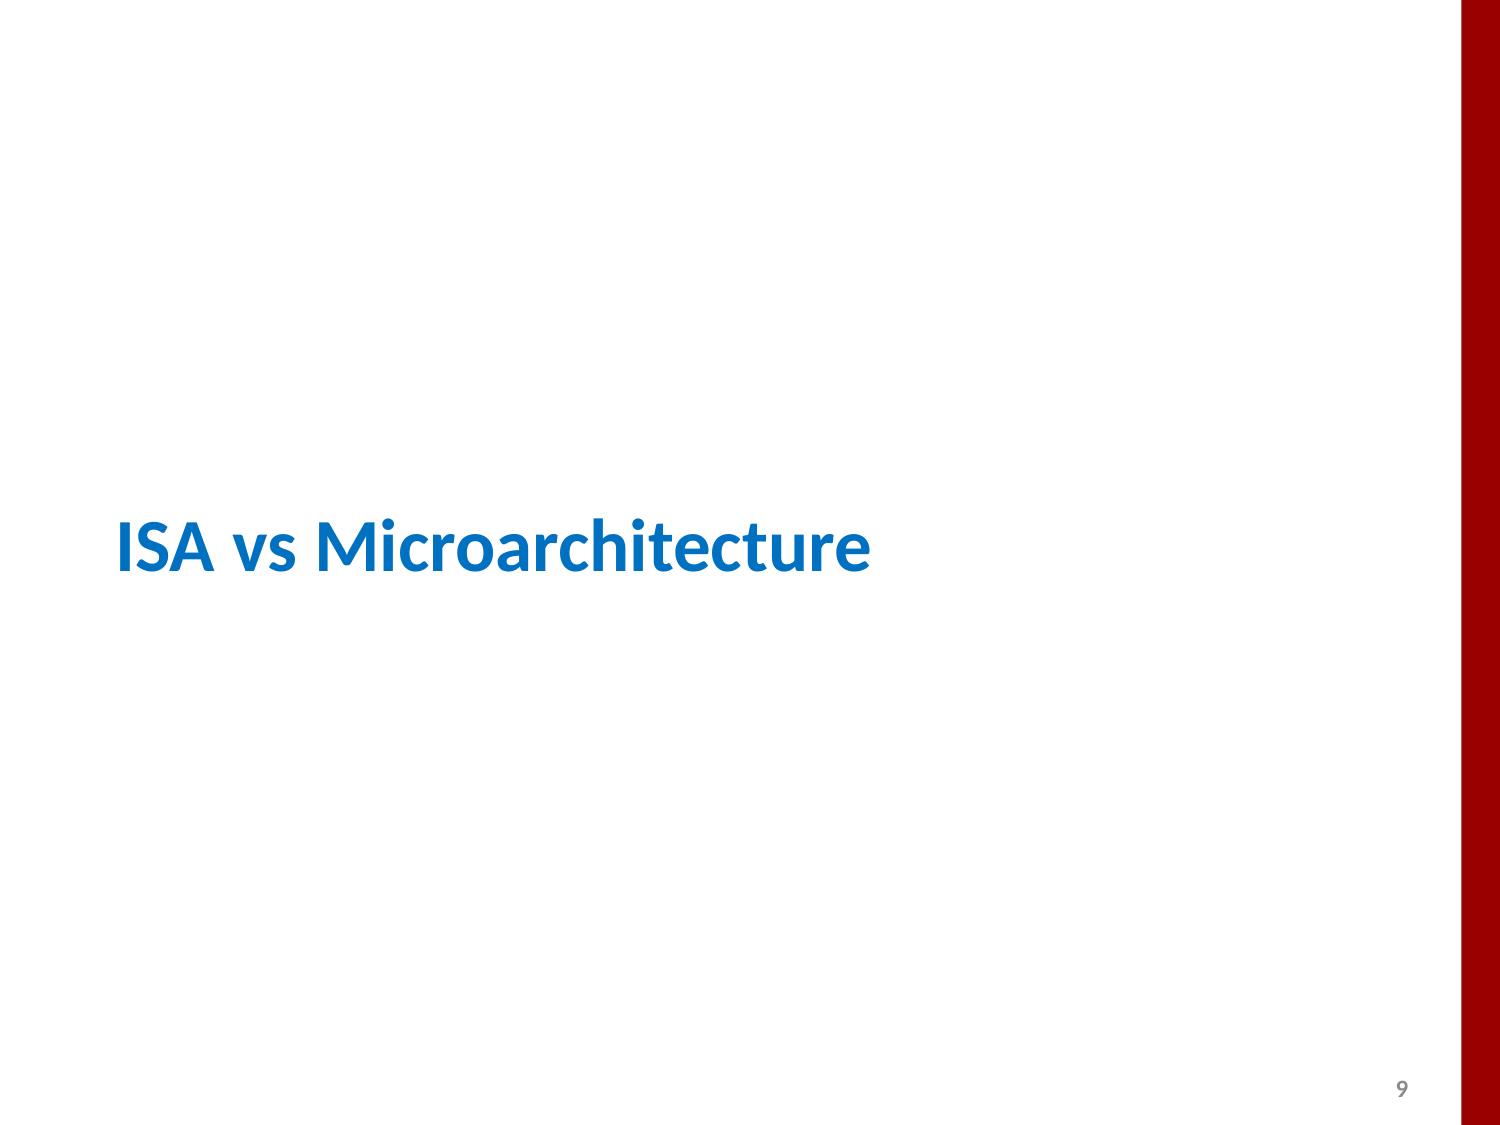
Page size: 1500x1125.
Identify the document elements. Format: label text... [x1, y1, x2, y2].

title ISA vs Microarchitecture [100, 420, 1376, 663]
